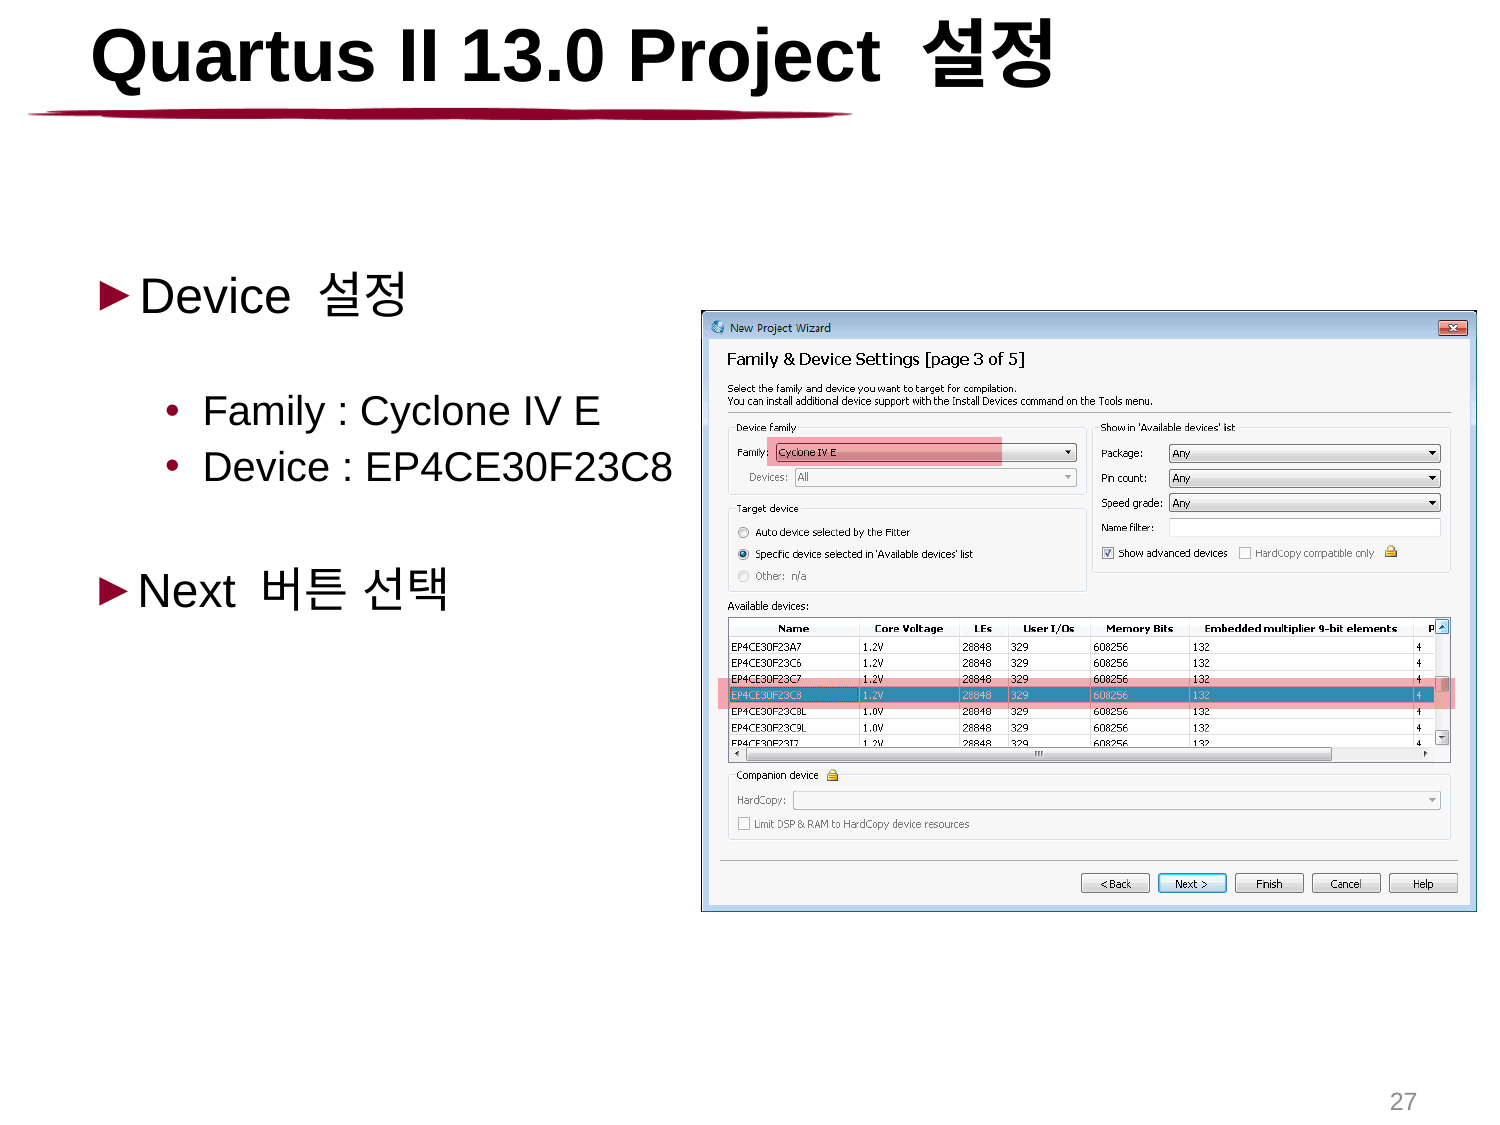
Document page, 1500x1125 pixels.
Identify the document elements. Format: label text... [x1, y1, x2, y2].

picture [701, 310, 1477, 912]
text_box Device 설정 Family : Cyclone IV E Device : EP4CE30F23C8 Next 버튼 선택 [74, 262, 738, 1005]
slide_number 27 [1095, 1063, 1433, 1123]
text_box Quartus II 13.0 Project 설정 [0, 9, 1322, 105]
picture [25, 98, 861, 130]
